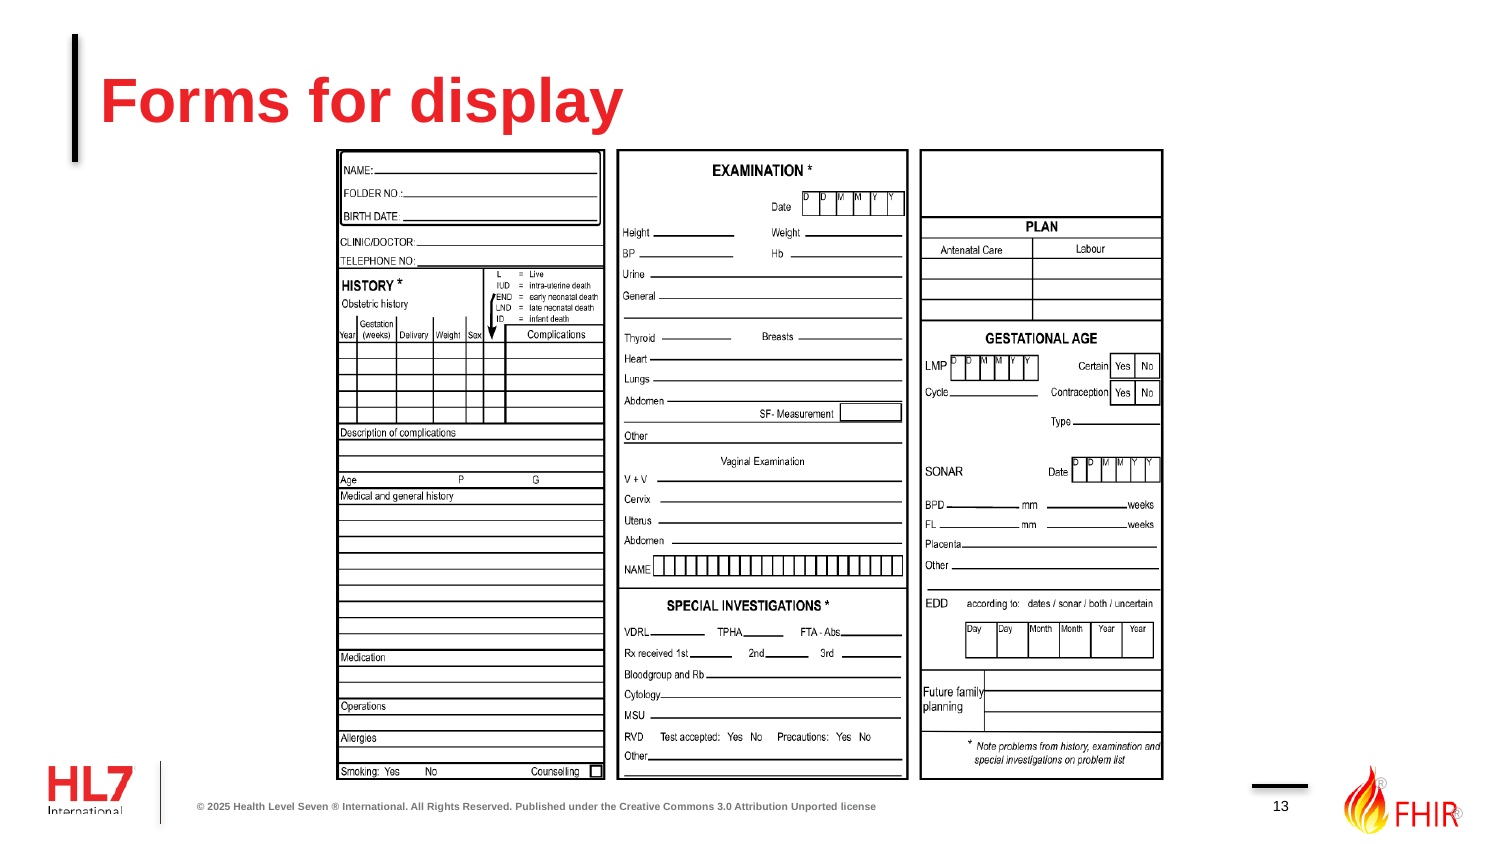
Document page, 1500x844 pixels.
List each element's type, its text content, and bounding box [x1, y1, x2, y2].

footer © 2025 Health Level Seven ® International. All Rights Reserved. Published under the Creative Commons 3.0 Attribution Unported license [196, 786, 941, 813]
slide_number 13 [1258, 786, 1304, 814]
picture [1339, 760, 1463, 837]
picture [335, 148, 1165, 780]
title Forms for display [100, 33, 1451, 163]
